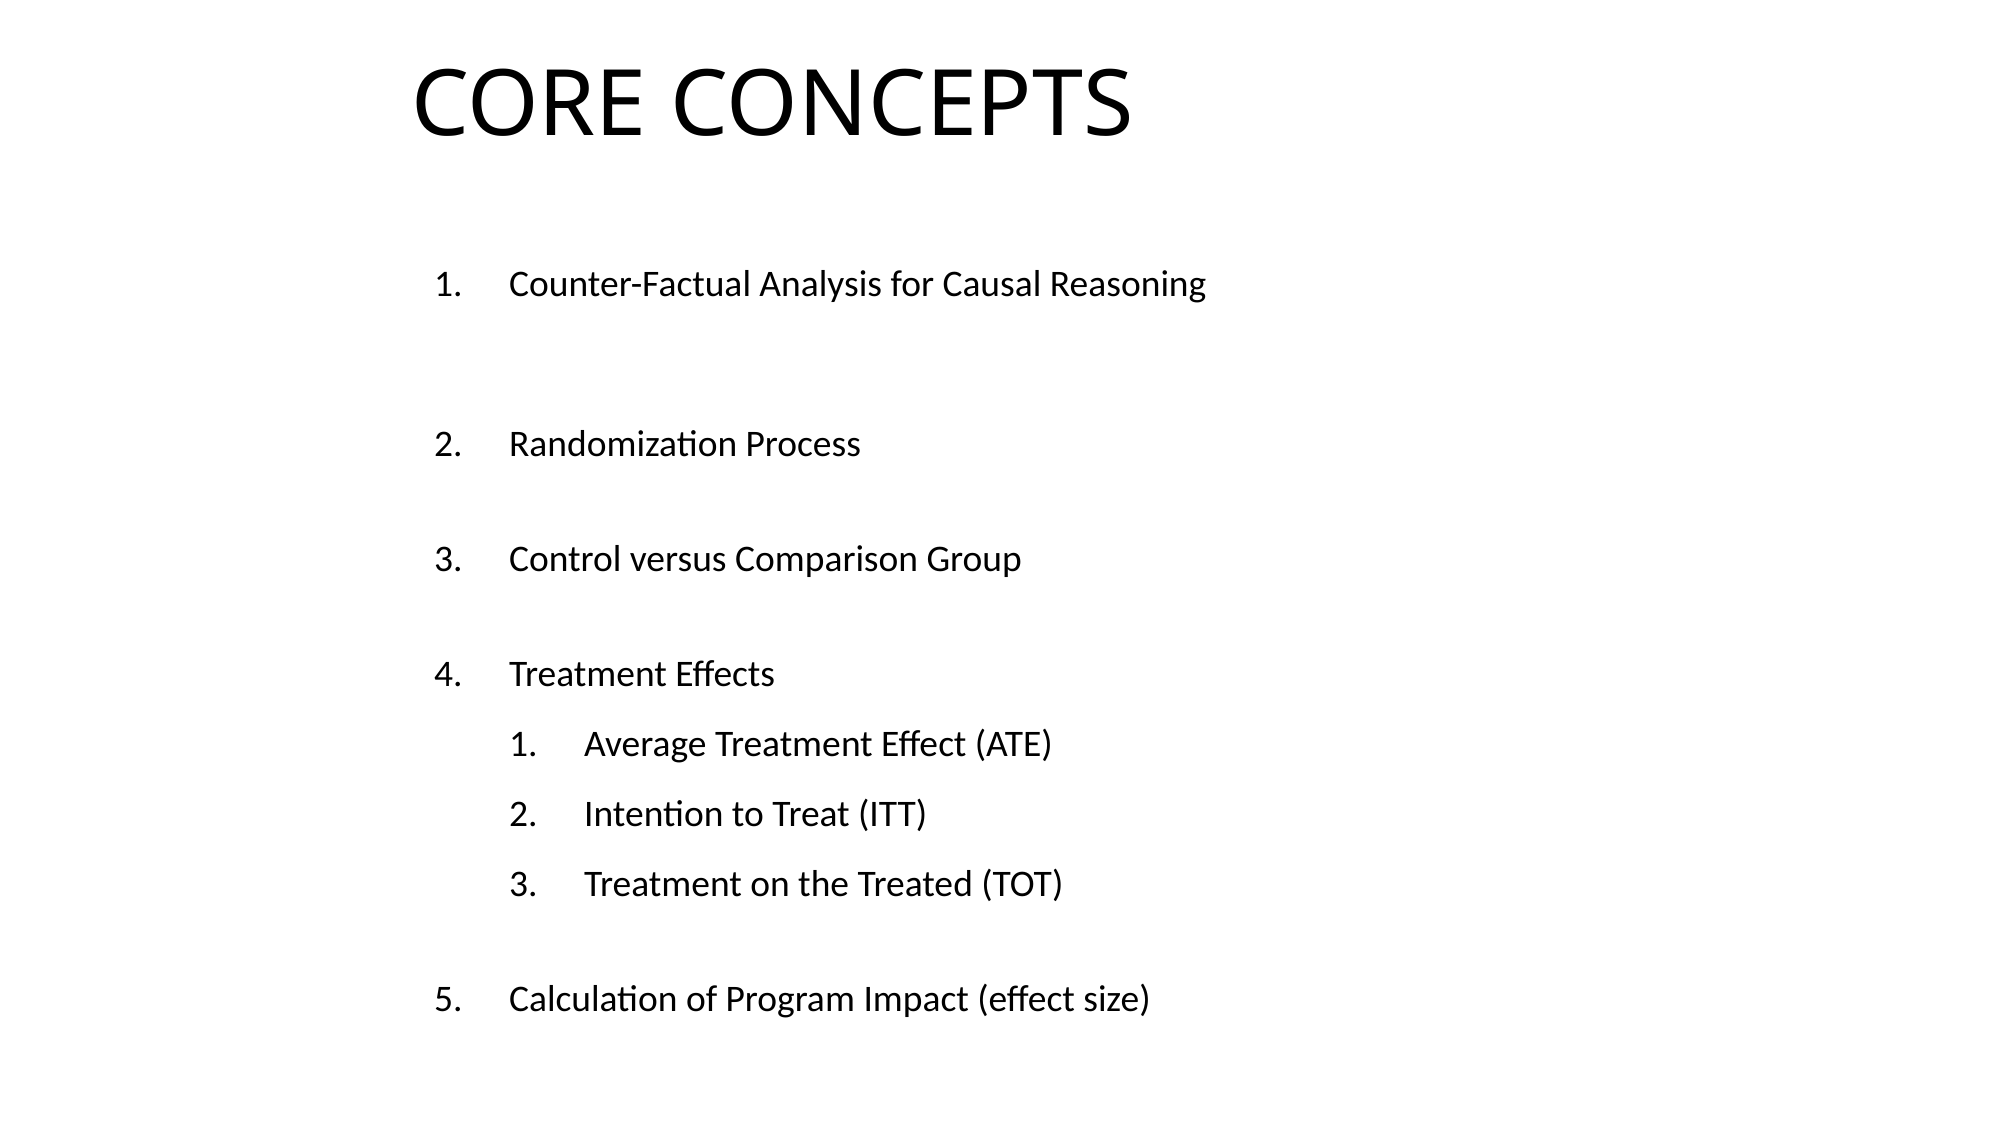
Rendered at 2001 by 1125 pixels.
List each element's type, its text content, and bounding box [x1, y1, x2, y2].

text_box Counter-Factual Analysis for Causal Reasoning Randomization Process Control versus Comparison Group Treatment Effects Average Treatment Effect (ATE) Intention to Treat (ITT) Treatment on the Treated (TOT) Calculation of Program Impact (effect size) [344, 181, 1532, 1072]
text_box Core Concepts [396, 36, 1547, 161]
